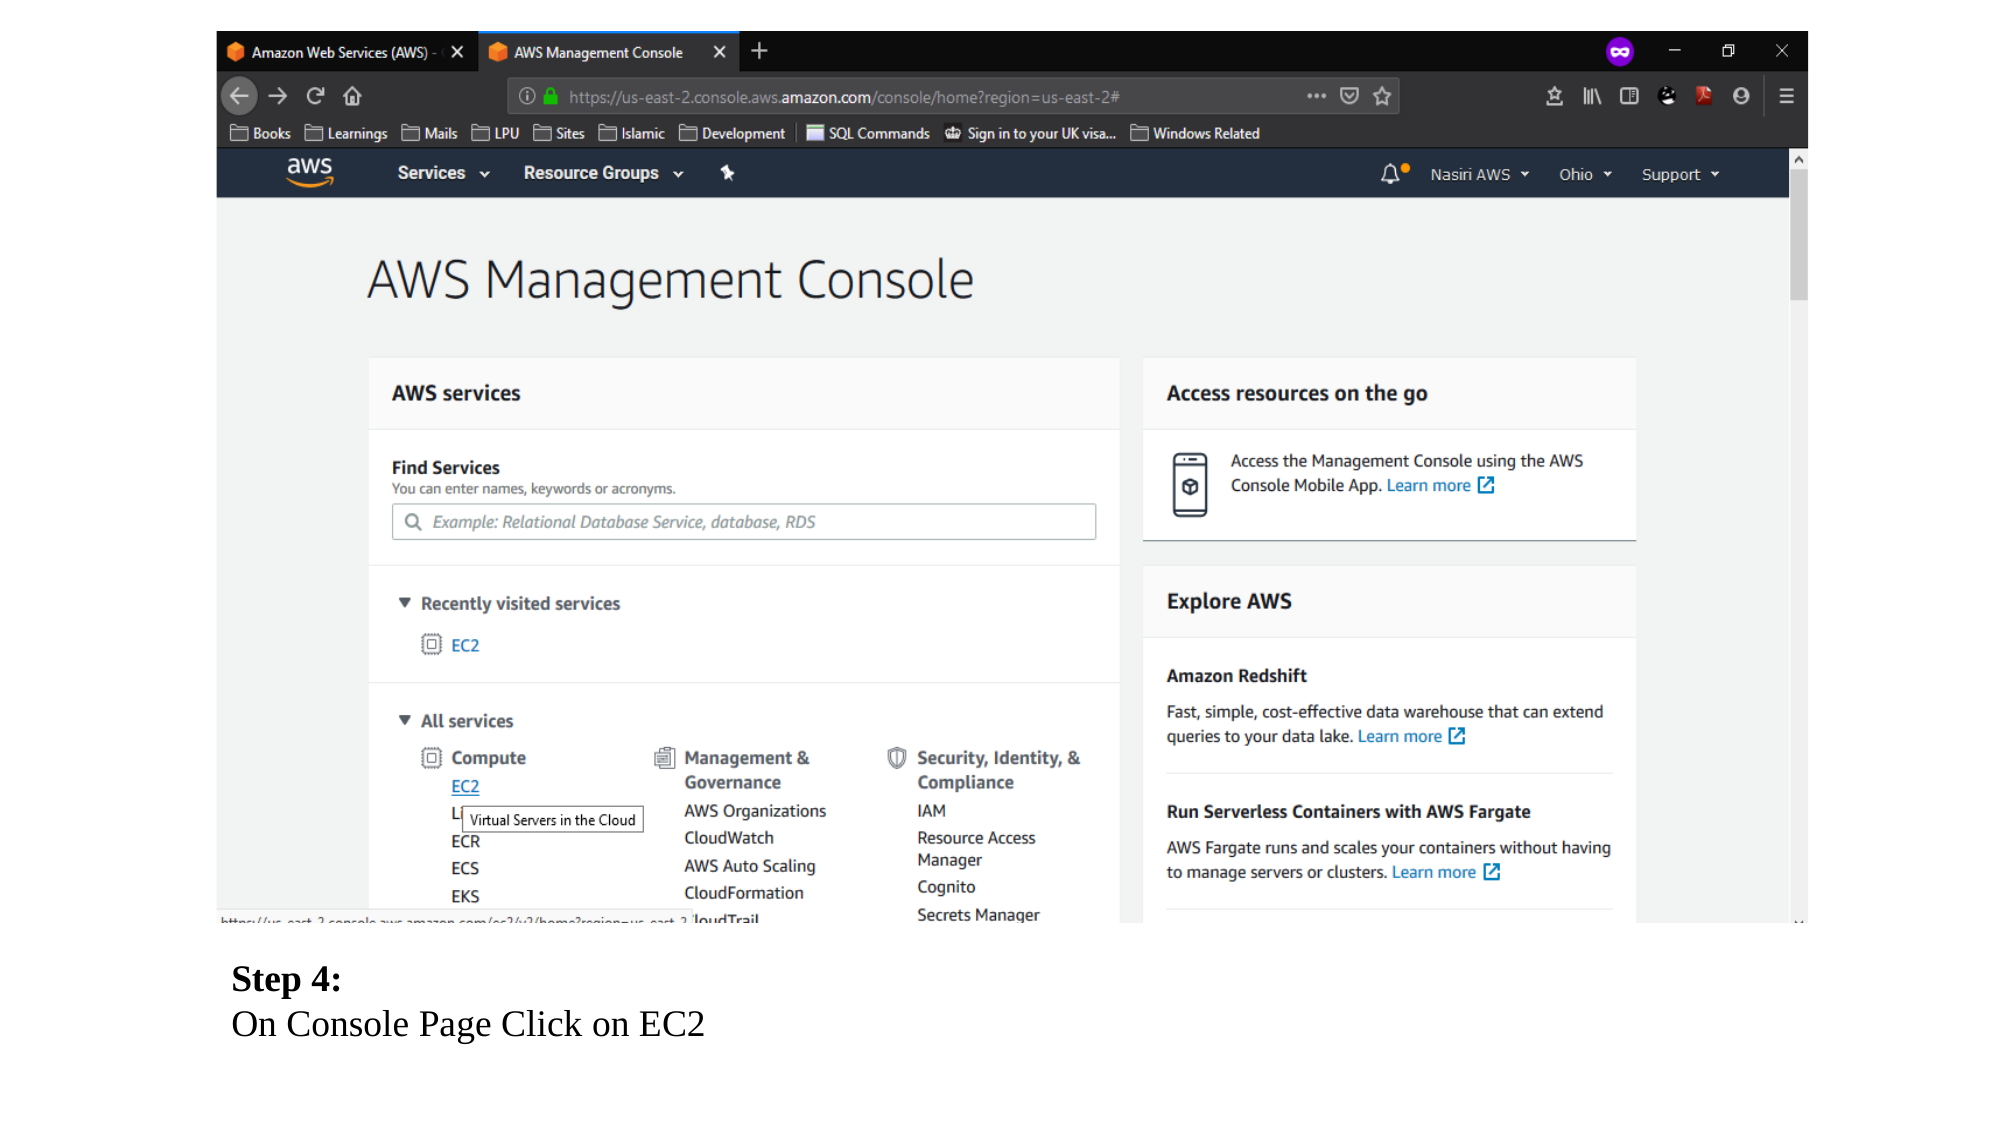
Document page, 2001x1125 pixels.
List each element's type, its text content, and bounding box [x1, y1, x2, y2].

text_box Step 4: On Console Page Click on EC2 [216, 946, 852, 1052]
picture [216, 30, 1809, 923]
